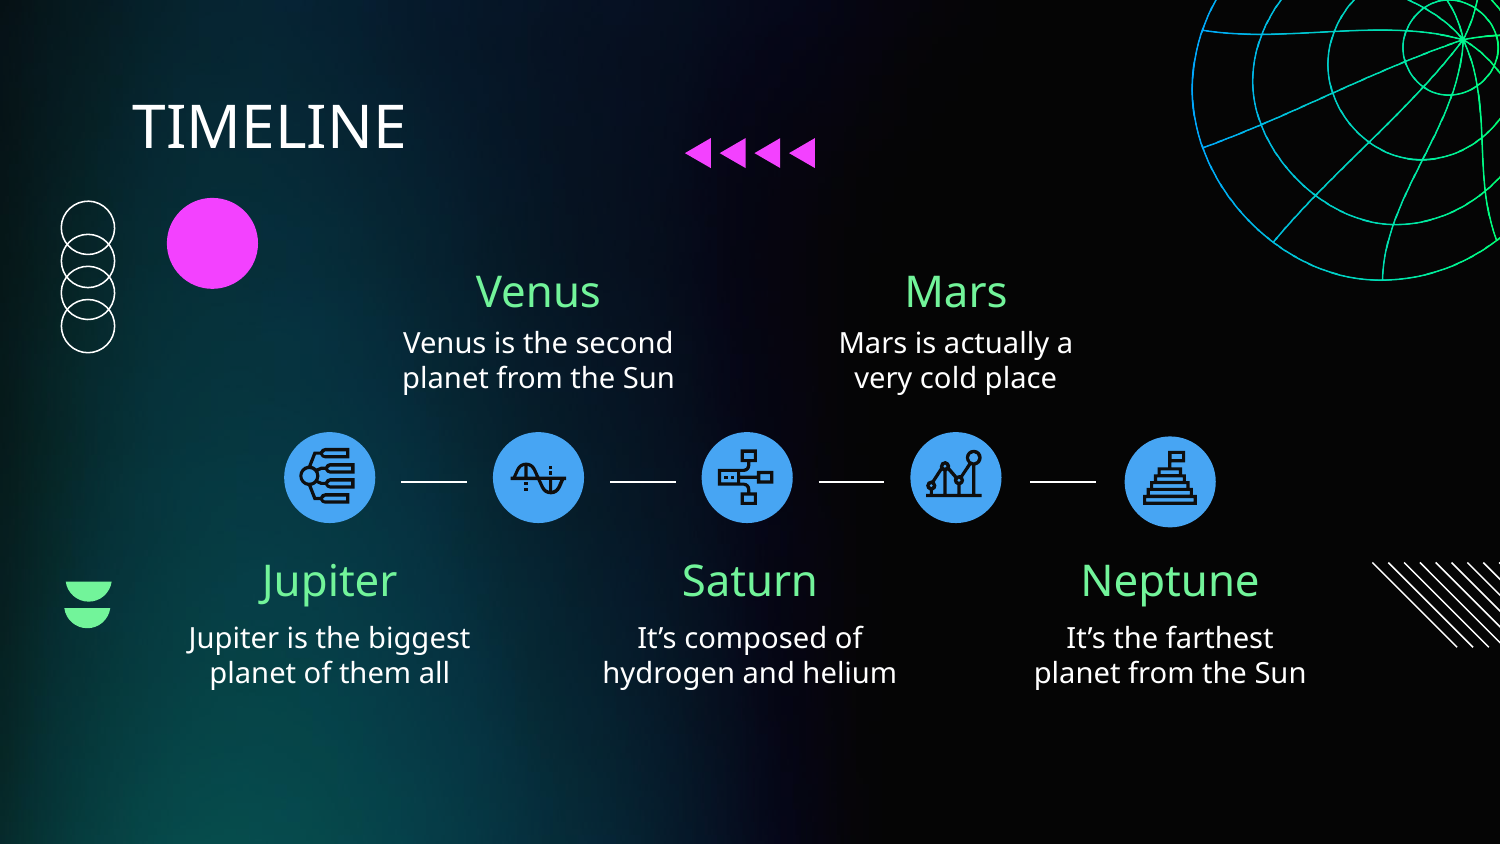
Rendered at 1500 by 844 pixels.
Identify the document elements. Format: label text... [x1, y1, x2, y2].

text_box Mars [793, 255, 1119, 325]
text_box Jupiter is the biggest planet of them all [166, 616, 493, 707]
text_box Venus [375, 255, 702, 321]
text_box It’s composed of hydrogen and helium [587, 616, 913, 707]
text_box Saturn [587, 539, 913, 616]
text_box Jupiter [166, 539, 493, 616]
text_box [910, 432, 1002, 524]
text_box [299, 447, 355, 504]
text_box Mars is actually a very cold place [793, 325, 1119, 413]
text_box [926, 449, 982, 498]
text_box Neptune [1007, 539, 1334, 619]
text_box [1124, 436, 1216, 528]
text_box Venus is the second planet from the Sun [375, 321, 702, 413]
text_box [166, 197, 259, 289]
picture [1194, 33, 1259, 88]
text_box [492, 432, 585, 524]
title TIMELINE [117, 88, 1383, 158]
text_box [701, 432, 793, 524]
text_box [284, 432, 376, 524]
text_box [684, 137, 816, 169]
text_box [717, 449, 774, 506]
text_box It’s the farthest planet from the Sun [1007, 619, 1334, 707]
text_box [510, 462, 567, 495]
text_box [1143, 450, 1197, 505]
picture [0, 0, 1500, 844]
